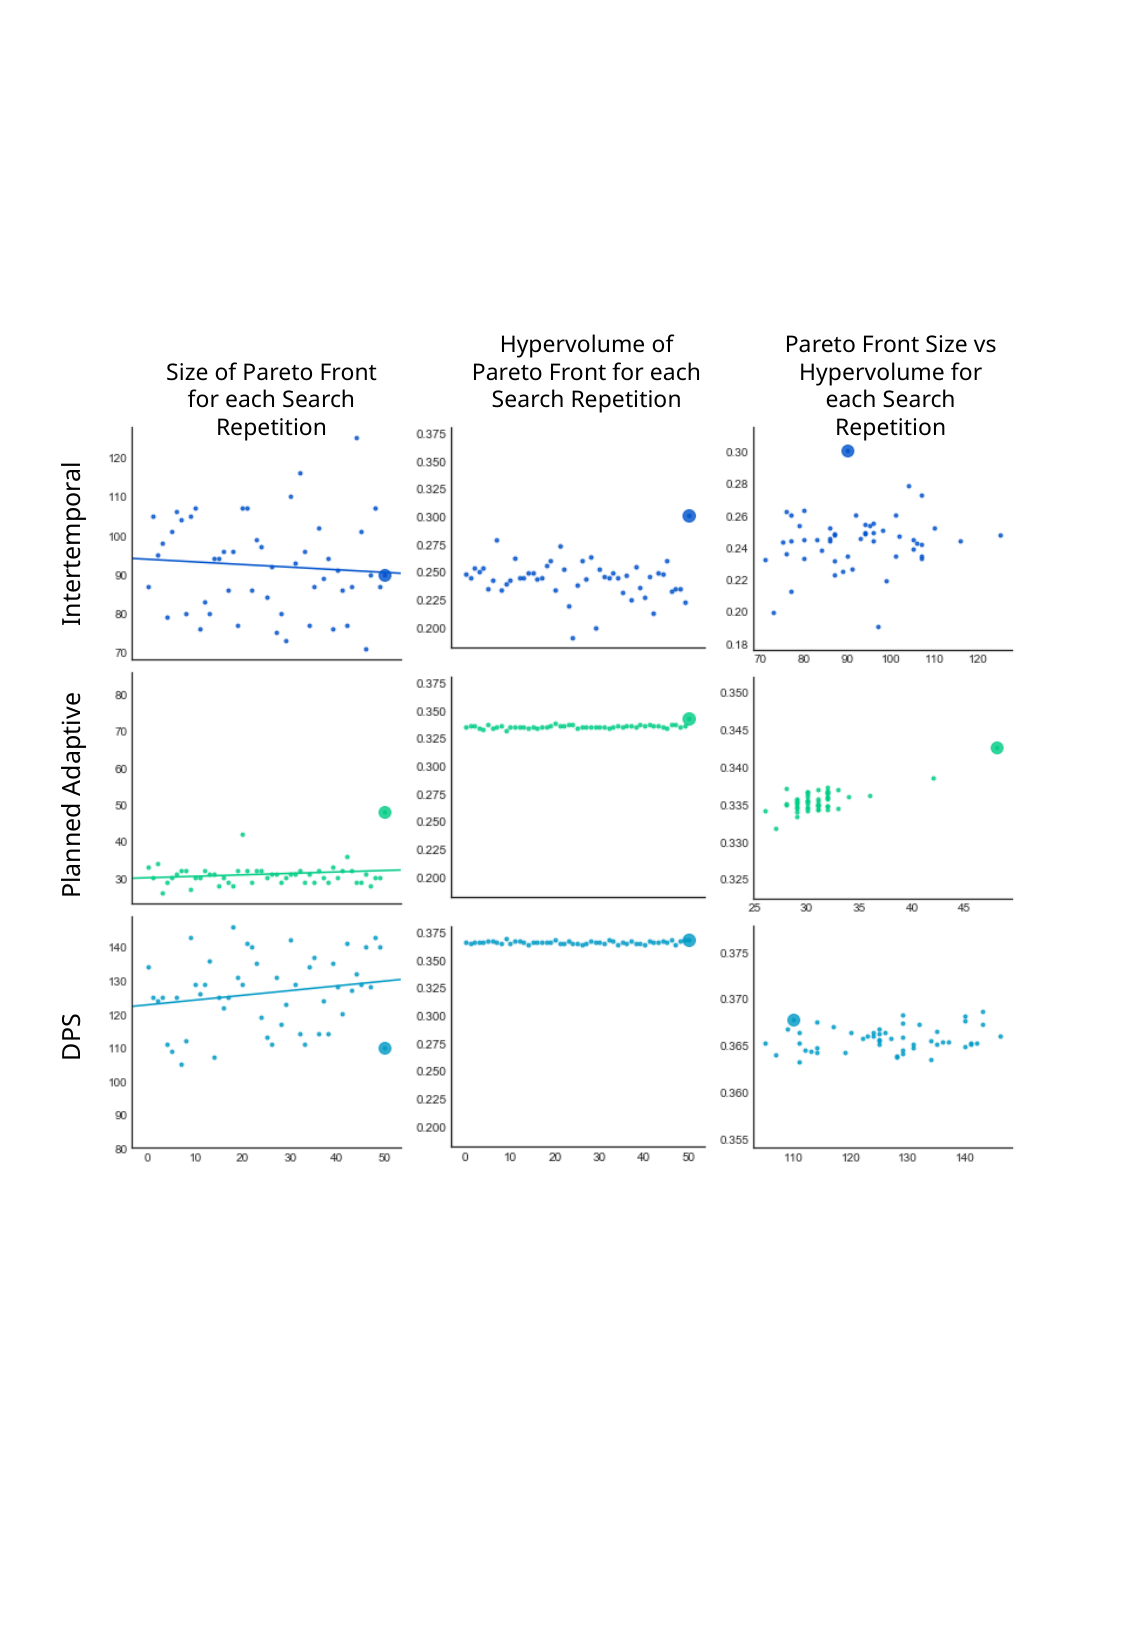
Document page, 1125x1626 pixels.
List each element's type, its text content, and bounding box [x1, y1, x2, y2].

text_box [47, 321, 1020, 1172]
text_box Planned Adaptive [47, 678, 93, 914]
text_box DPS [47, 998, 93, 1076]
picture [100, 420, 1019, 1171]
text_box Size of Pareto Front for each Search Repetition [135, 350, 408, 420]
text_box Hypervolume of Pareto Front for each Search Repetition [456, 322, 718, 420]
text_box Pareto Front Size vs Hypervolume for each Search Repetition [760, 322, 1022, 447]
text_box Intertemporal [47, 446, 93, 642]
